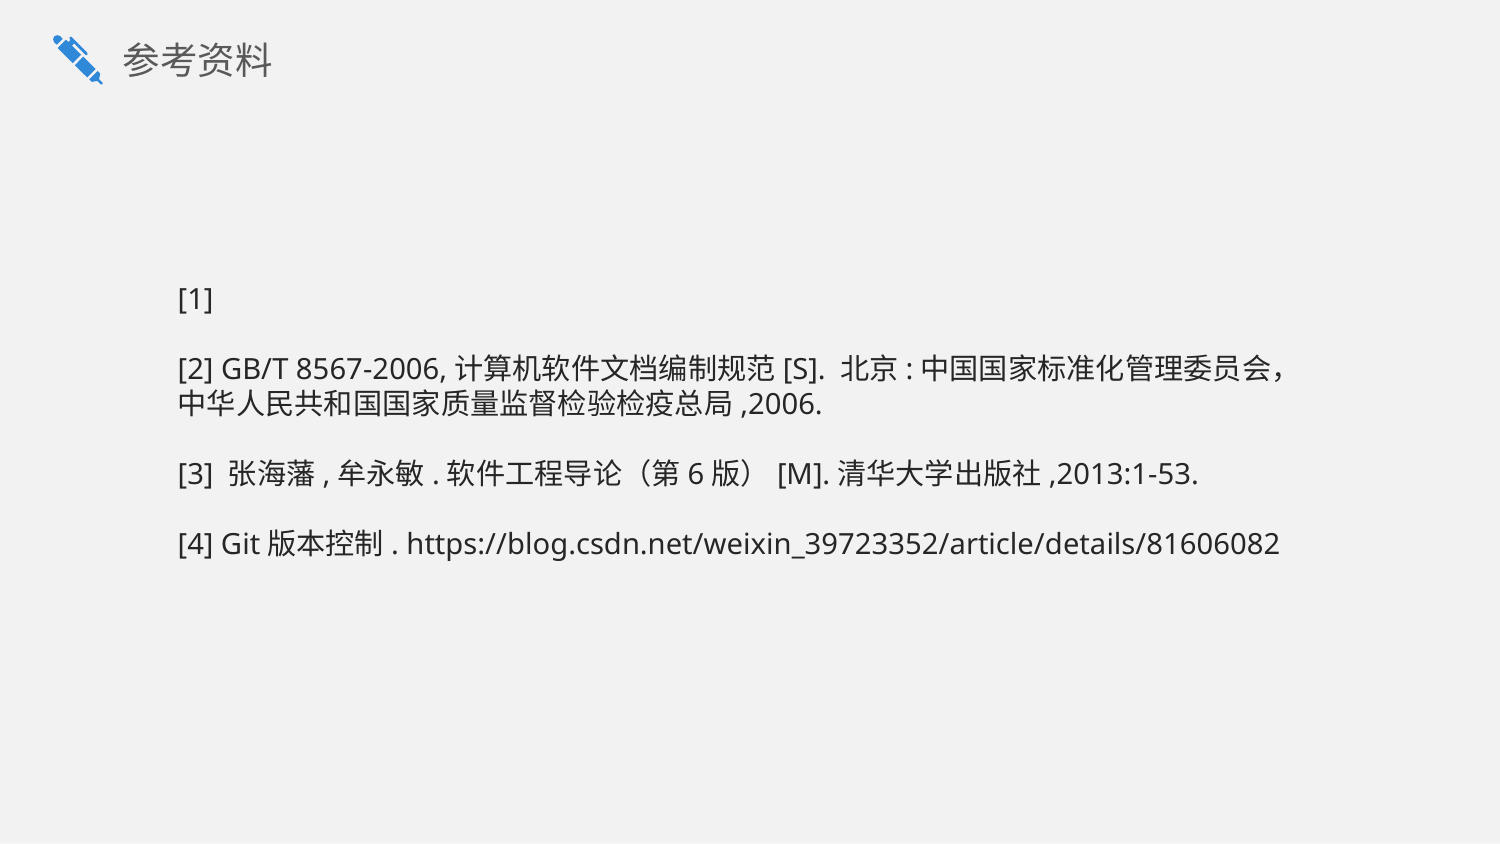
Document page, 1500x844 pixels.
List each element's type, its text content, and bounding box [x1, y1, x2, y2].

text_box 参考资料 [122, 28, 1152, 91]
text_box [1] [2] GB/T 8567-2006,计算机软件文档编制规范[S]. 北京:中国国家标准化管理委员会，中华人民共和国国家质量监督检验检疫总局,2006. [3] 张海藩,牟永敏.软件工程导论（第6版）[M].清华大学出版社,2013:1-53. [4] Git版本控制. https://blog.csdn.net/weixin_39723352/article/details/81606082 [177, 280, 1323, 561]
